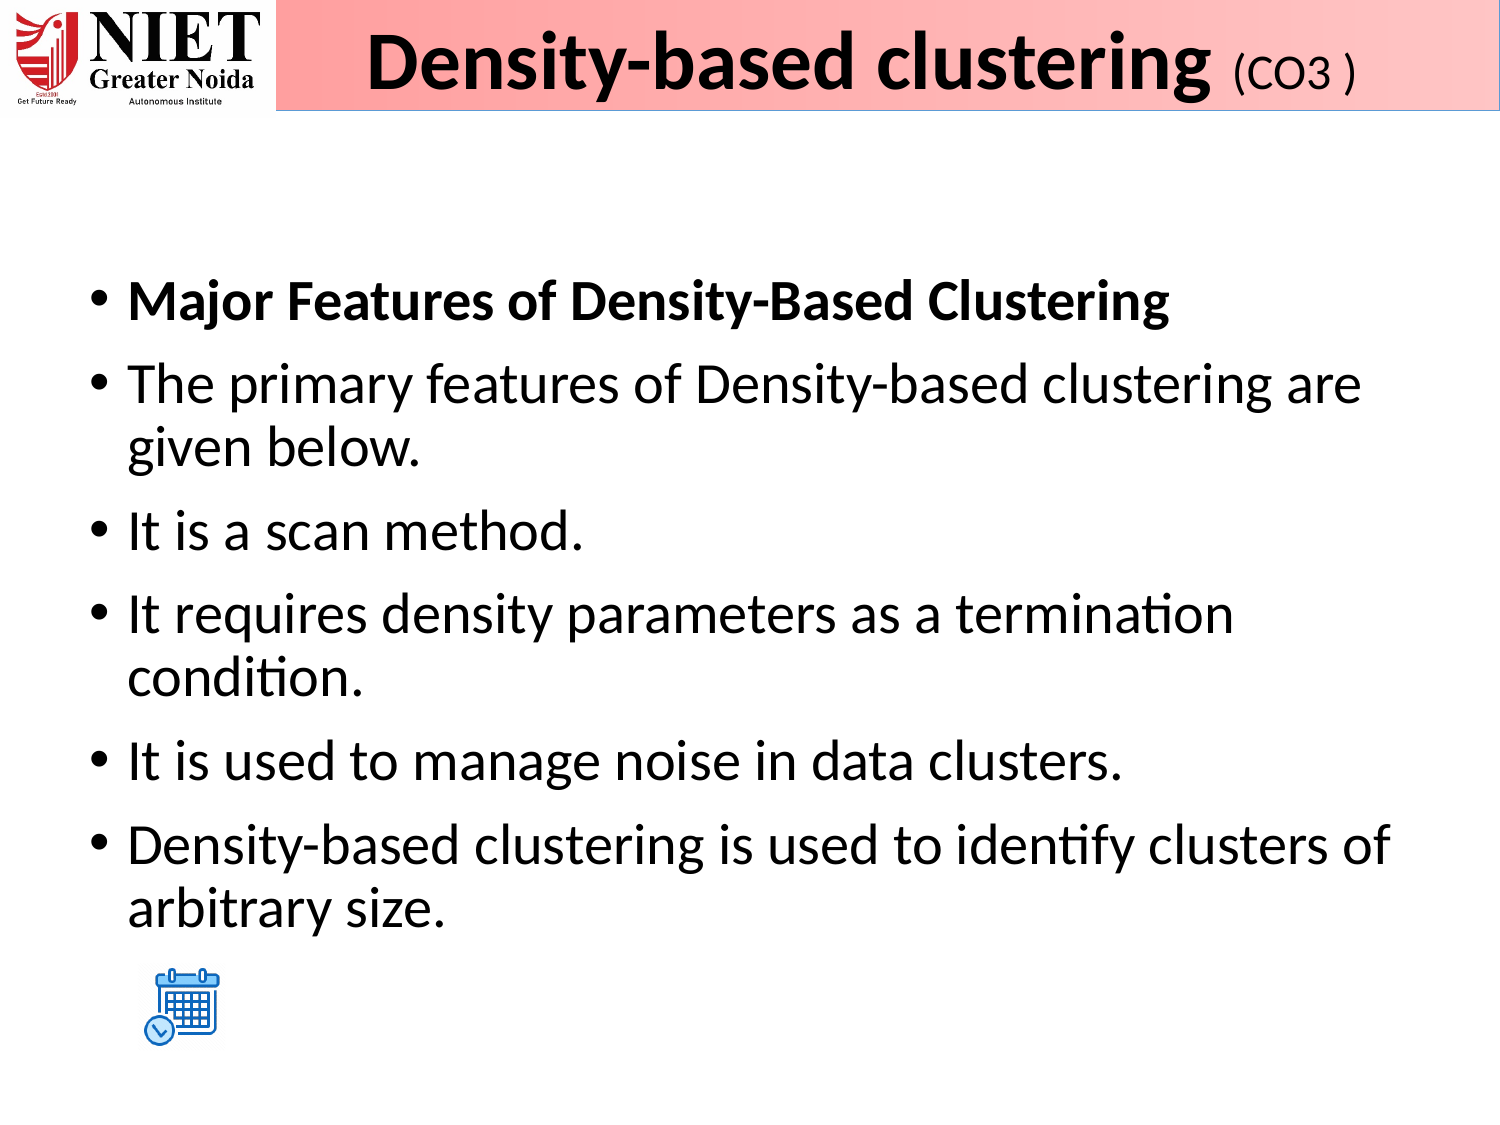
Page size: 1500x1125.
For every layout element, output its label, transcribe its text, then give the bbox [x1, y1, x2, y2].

picture [0, 0, 276, 118]
text_box Density-based clustering (CO3 ) [282, 0, 1442, 113]
picture [137, 1005, 226, 1051]
list Major Features of Density-Based Clustering The primary features of Density-based clustering are given below. It is a scan method. It requires density parameters as a termination condition. It is used to manage noise in data clusters. Density-based clustering is used to identify clusters of arbitrary size. [75, 262, 1425, 1005]
